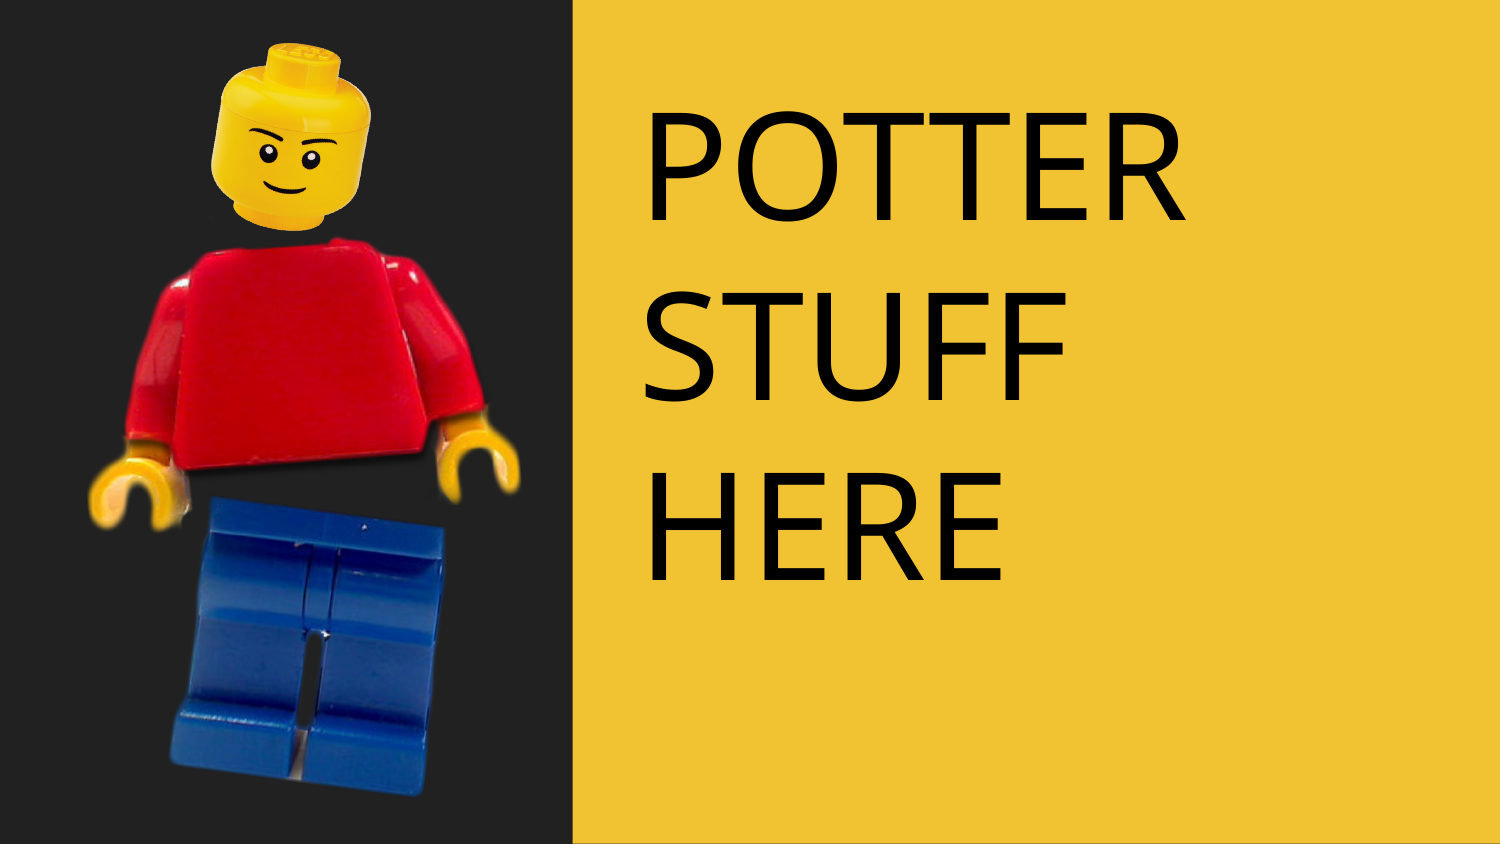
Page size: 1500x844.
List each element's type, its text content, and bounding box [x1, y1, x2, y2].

picture [52, 0, 536, 844]
text_box [572, 0, 1500, 844]
title POTTER STUFF HERE [623, 83, 1442, 598]
